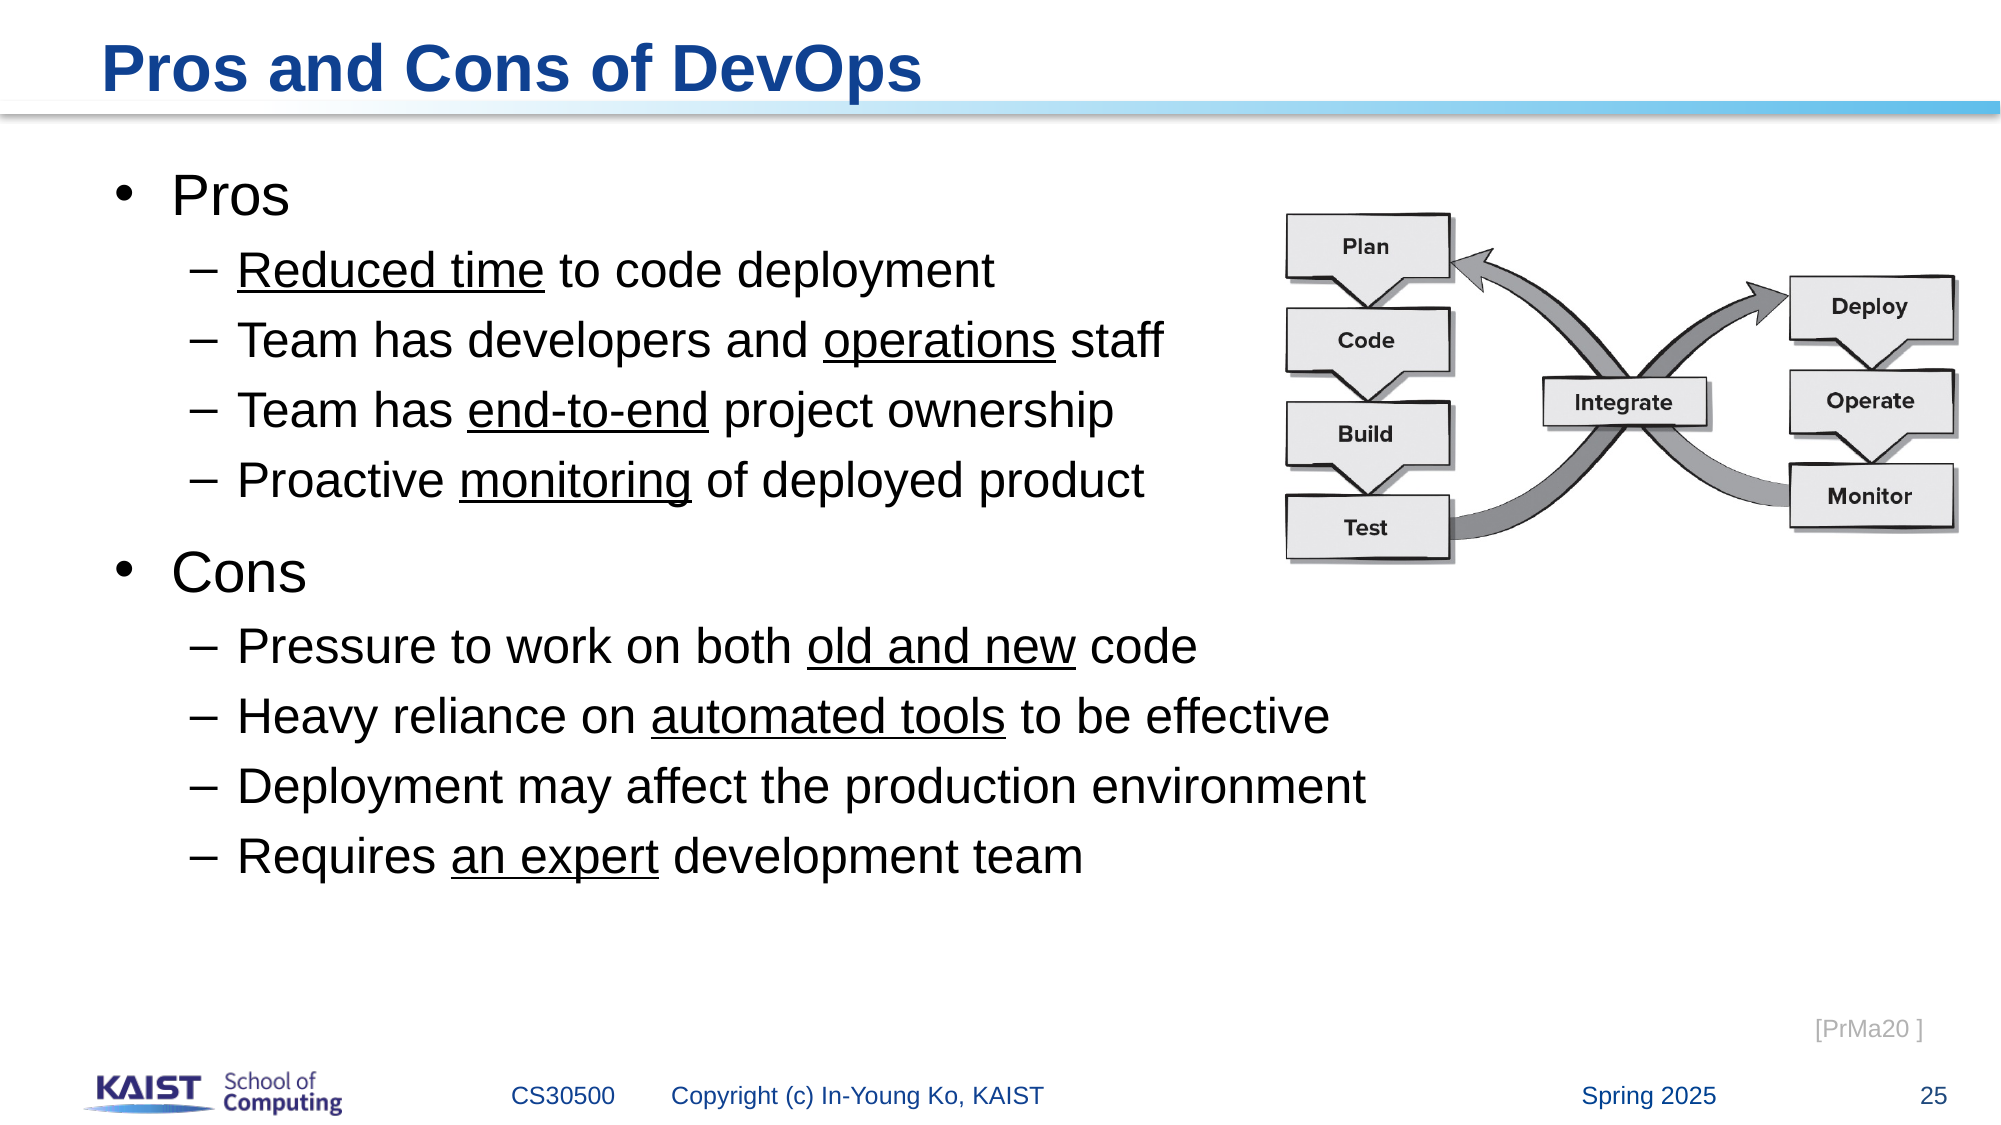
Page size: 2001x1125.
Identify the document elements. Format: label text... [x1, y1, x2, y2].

picture [1284, 212, 1960, 565]
footer CS30500 Copyright (c) In-Young Ko, KAIST [496, 1065, 1517, 1125]
slide_number 25 [1833, 1065, 1963, 1125]
text_box [PrMa20 ] [1800, 1005, 1939, 1051]
slide_number Spring 2025 [1566, 1064, 1800, 1125]
list Pros Reduced time to code deployment Team has developers and operations staff Team has end-to-end project ownership Proactive monitoring of deployed product Cons Pressure to work on both old and new code Heavy reliance on automated tools to be effective Deployment may affect the production environment Requires an expert development team [99, 149, 1914, 1038]
picture [80, 1054, 342, 1125]
title Pros and Cons of DevOps [86, 19, 1914, 112]
